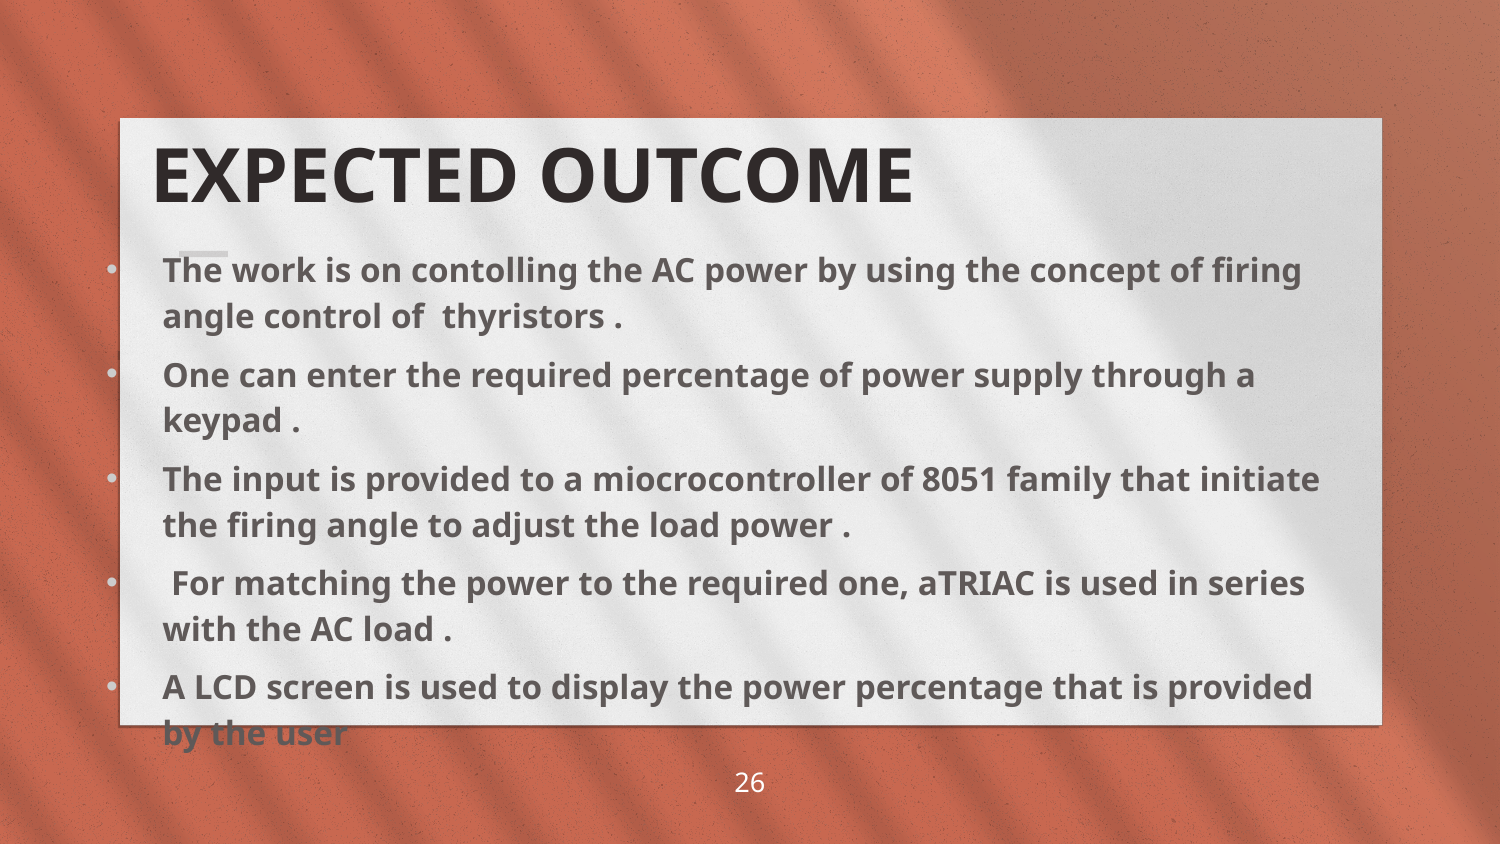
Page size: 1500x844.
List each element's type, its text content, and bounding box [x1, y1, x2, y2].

picture [0, 0, 1500, 844]
list The work is on contolling the AC power by using the concept of firing angle control of thyristors . One can enter the required percentage of power supply through a keypad . The input is provided to a miocrocontroller of 8051 family that initiate the firing angle to adjust the load power . For matching the power to the required one, aTRIAC is used in series with the AC load . A LCD screen is used to display the power percentage that is provided by the user [106, 243, 1336, 753]
title EXPECTED OUTCOME [150, 162, 1292, 218]
slide_number 26 [705, 753, 795, 844]
